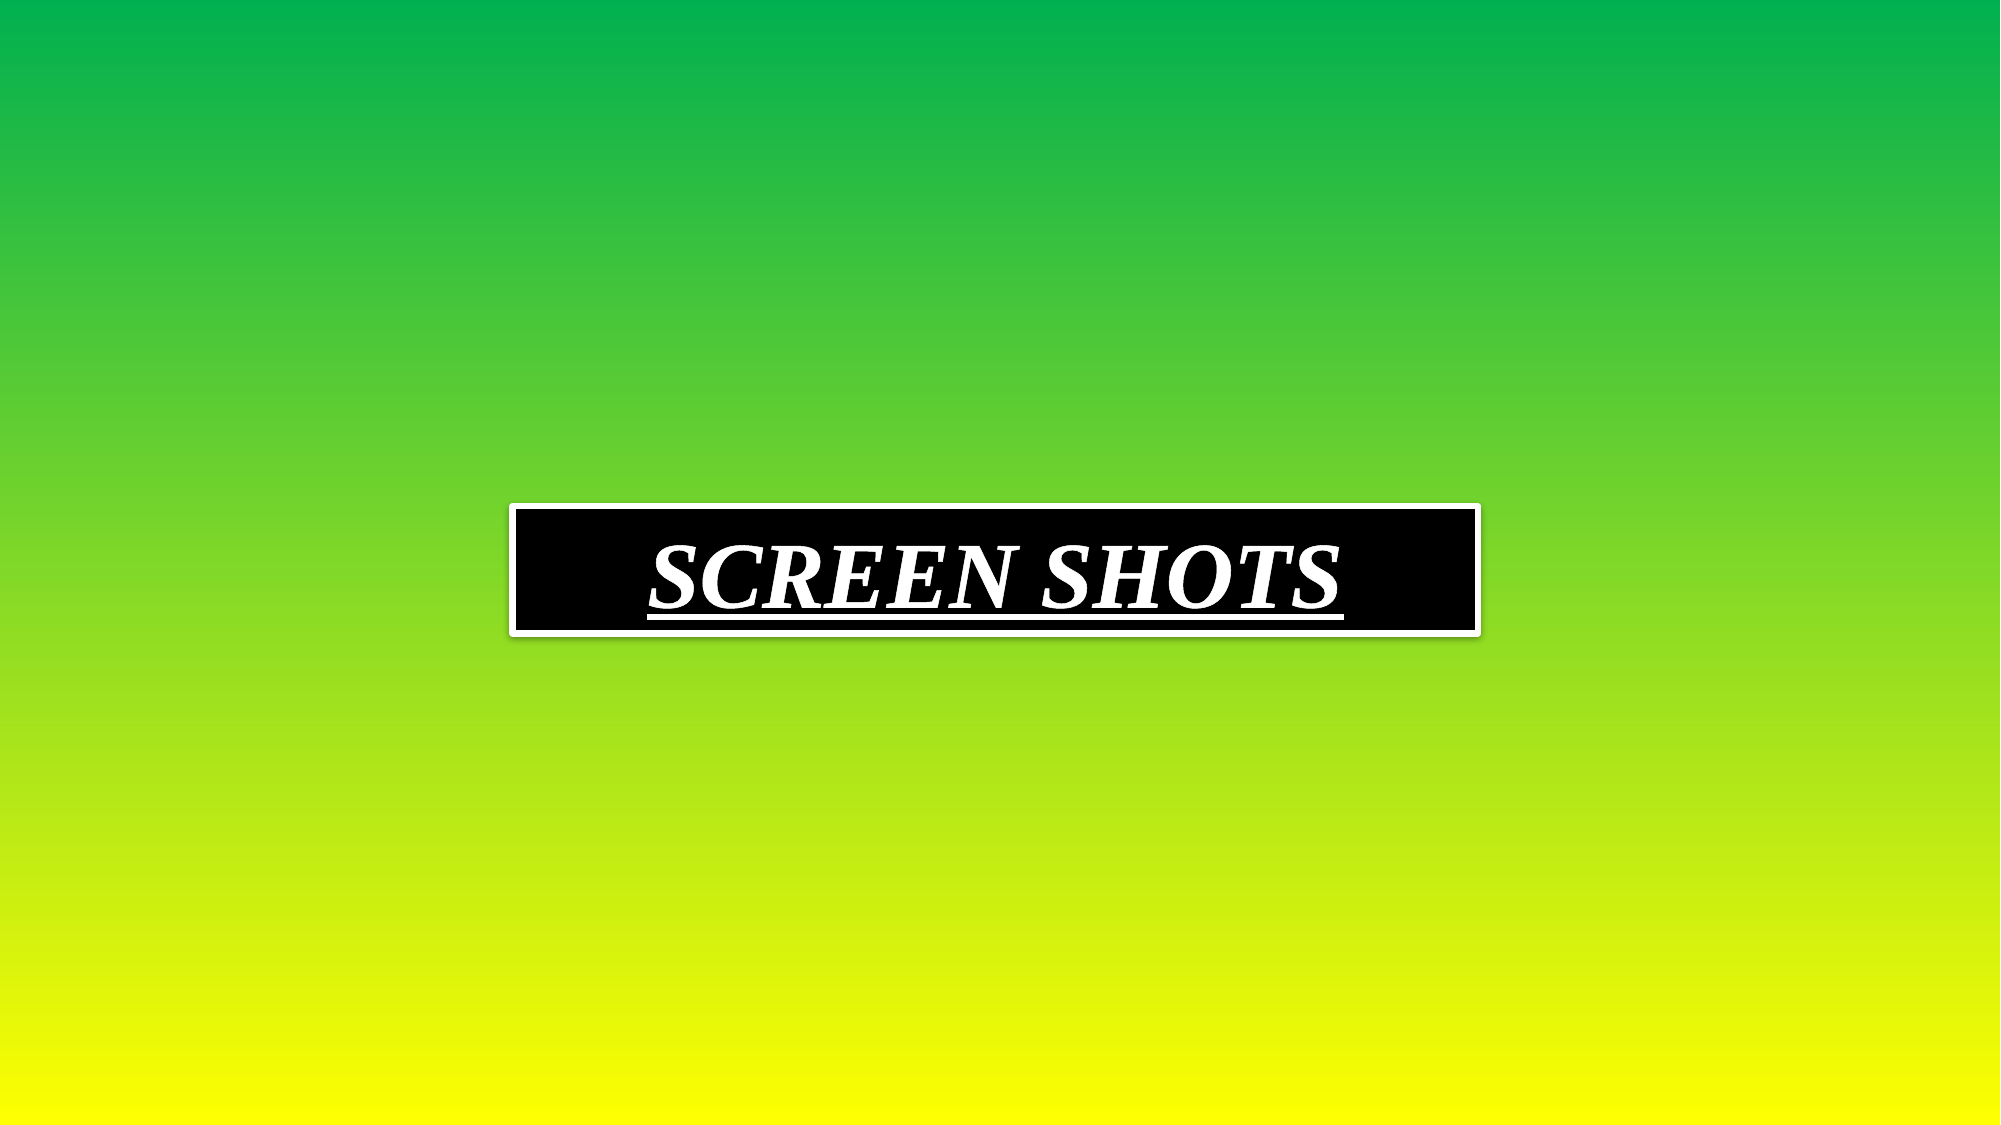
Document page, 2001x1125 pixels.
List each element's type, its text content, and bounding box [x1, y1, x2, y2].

text_box SCREEN SHOTS [509, 503, 1481, 637]
